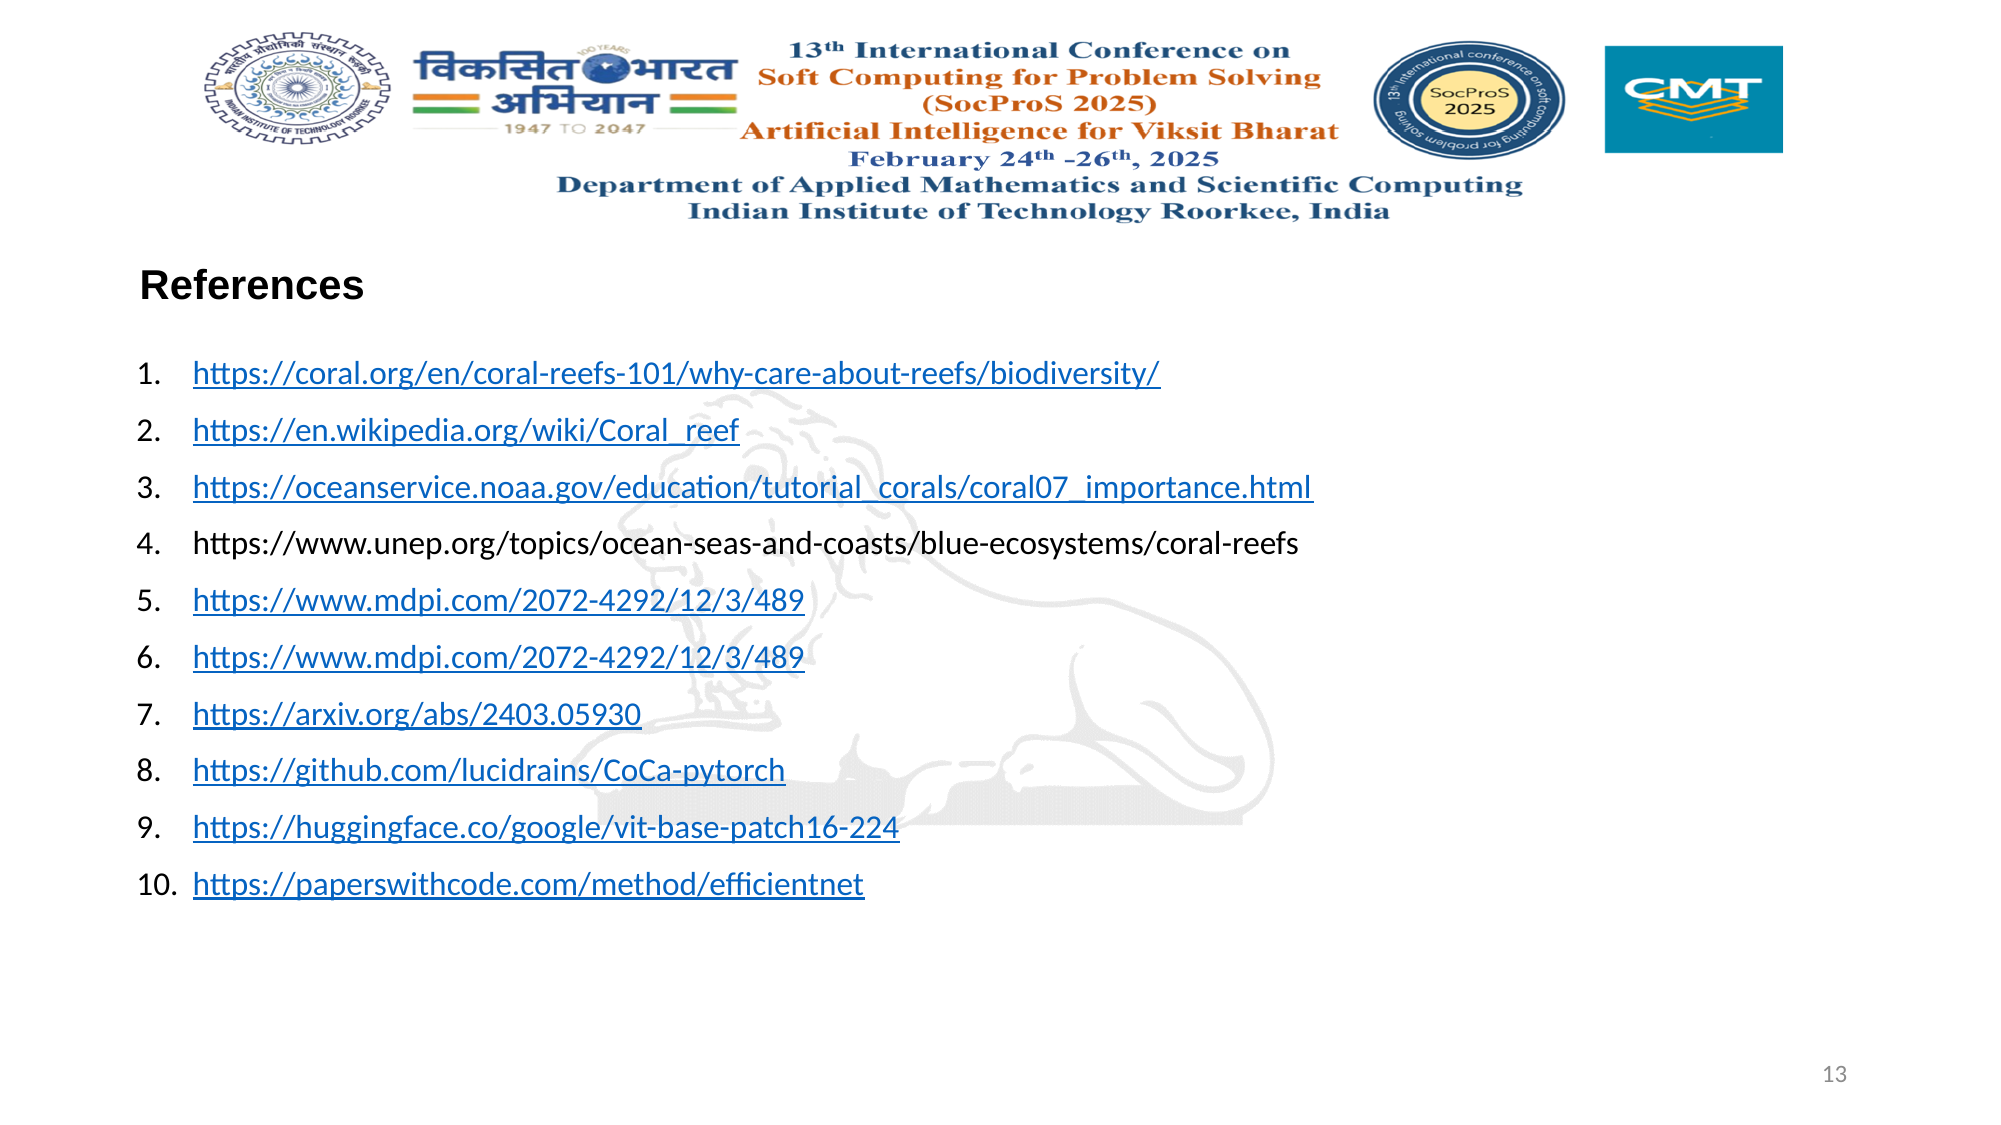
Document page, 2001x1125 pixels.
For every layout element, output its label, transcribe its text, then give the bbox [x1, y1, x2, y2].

list [137, 333, 1863, 1014]
text_box https://coral.org/en/coral-reefs-101/why-care-about-reefs/biodiversity/ https://en.wikipedia.org/wiki/Coral_reef https://oceanservice.noaa.gov/education/tutorial_corals/coral07_importance.html https://www.unep.org/topics/ocean-seas-and-coasts/blue-ecosystems/coral-reefs https://www.mdpi.com/2072-4292/12/3/489 https://www.mdpi.com/2072-4292/12/3/489 https://arxiv.org/abs/2403.05930 https://github.com/lucidrains/CoCa-pytorch https://huggingface.co/google/vit-base-patch16-224 https://paperswithcode.com/method/efficientnet [121, 348, 1879, 1043]
title References [124, 235, 1850, 337]
picture [137, 12, 1863, 252]
slide_number 13 [1412, 1042, 1863, 1103]
